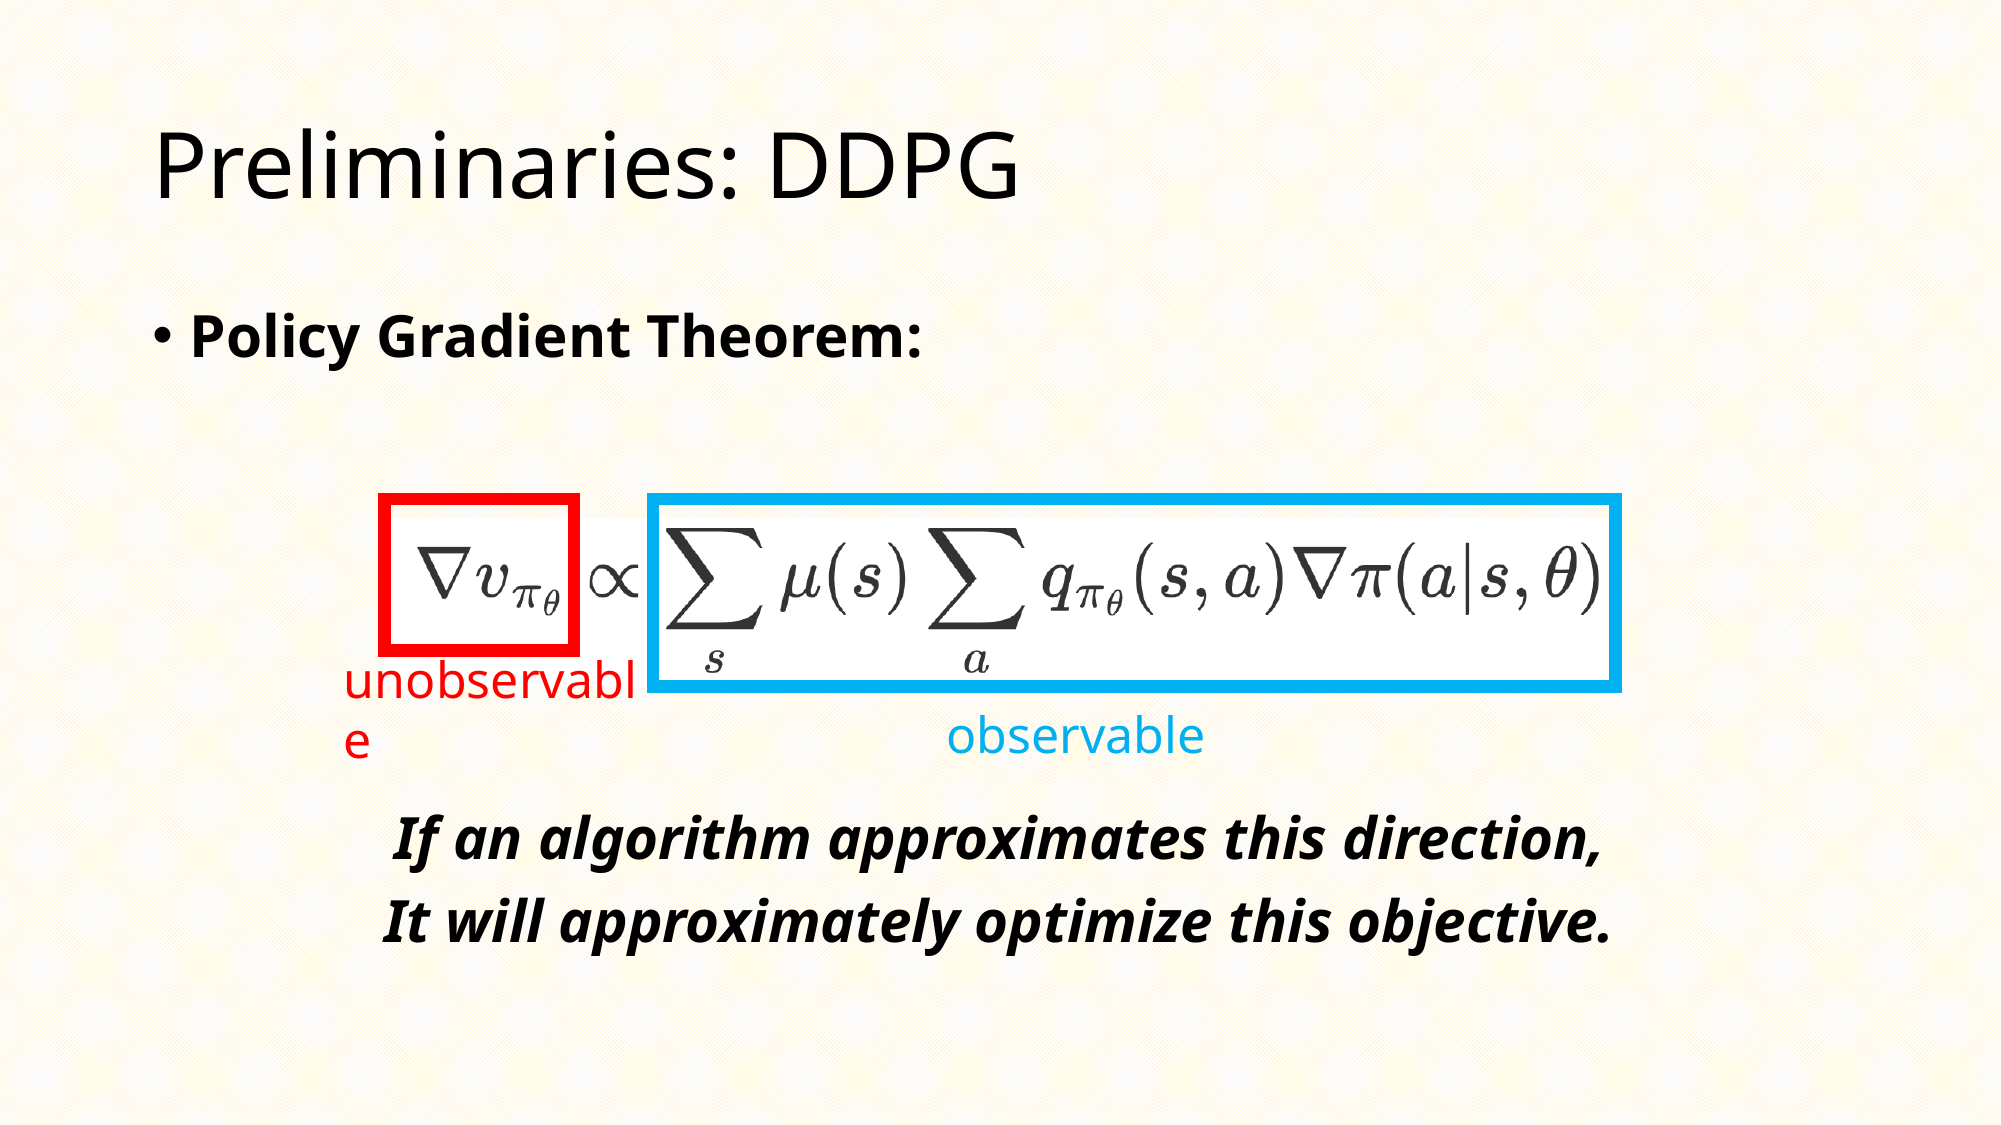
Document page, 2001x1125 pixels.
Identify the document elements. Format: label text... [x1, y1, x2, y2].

picture [384, 517, 646, 687]
text_box observable [931, 695, 1747, 771]
text_box [652, 498, 1617, 688]
text_box [383, 498, 575, 640]
list Policy Gradient Theorem: If an algorithm approximates this direction, It will approximately optimize this objective. [137, 299, 1863, 1014]
picture [660, 517, 1608, 679]
text_box unobservable [329, 640, 662, 776]
title Preliminaries: DDPG [137, 59, 1863, 278]
